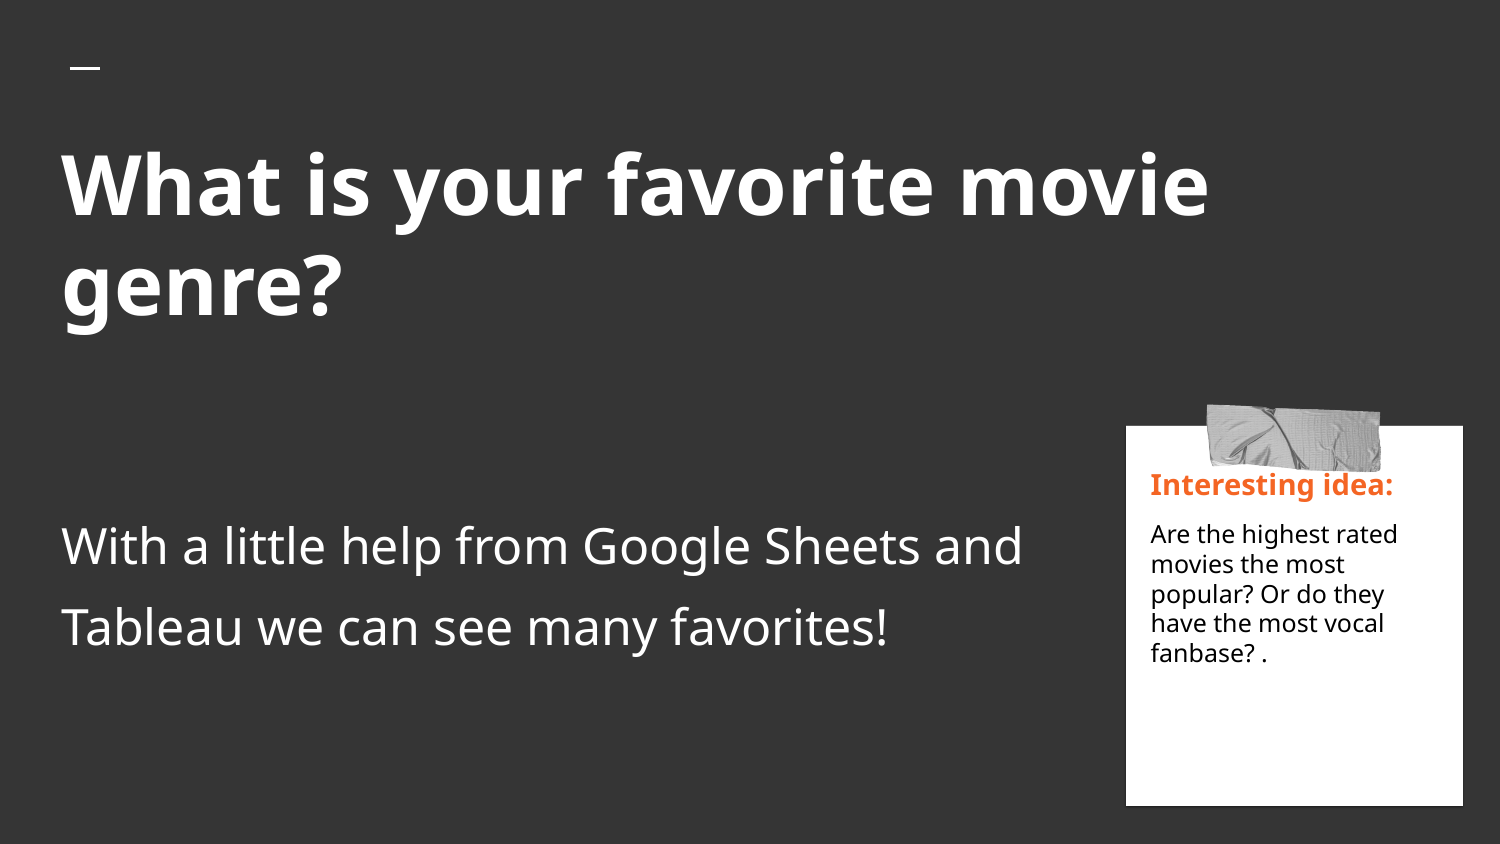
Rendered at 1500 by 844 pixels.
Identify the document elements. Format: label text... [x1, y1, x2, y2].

title What is your favorite movie genre? With a little help from Google Sheets and Tableau we can see many favorites! [46, 116, 1461, 746]
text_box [1112, 403, 1476, 821]
